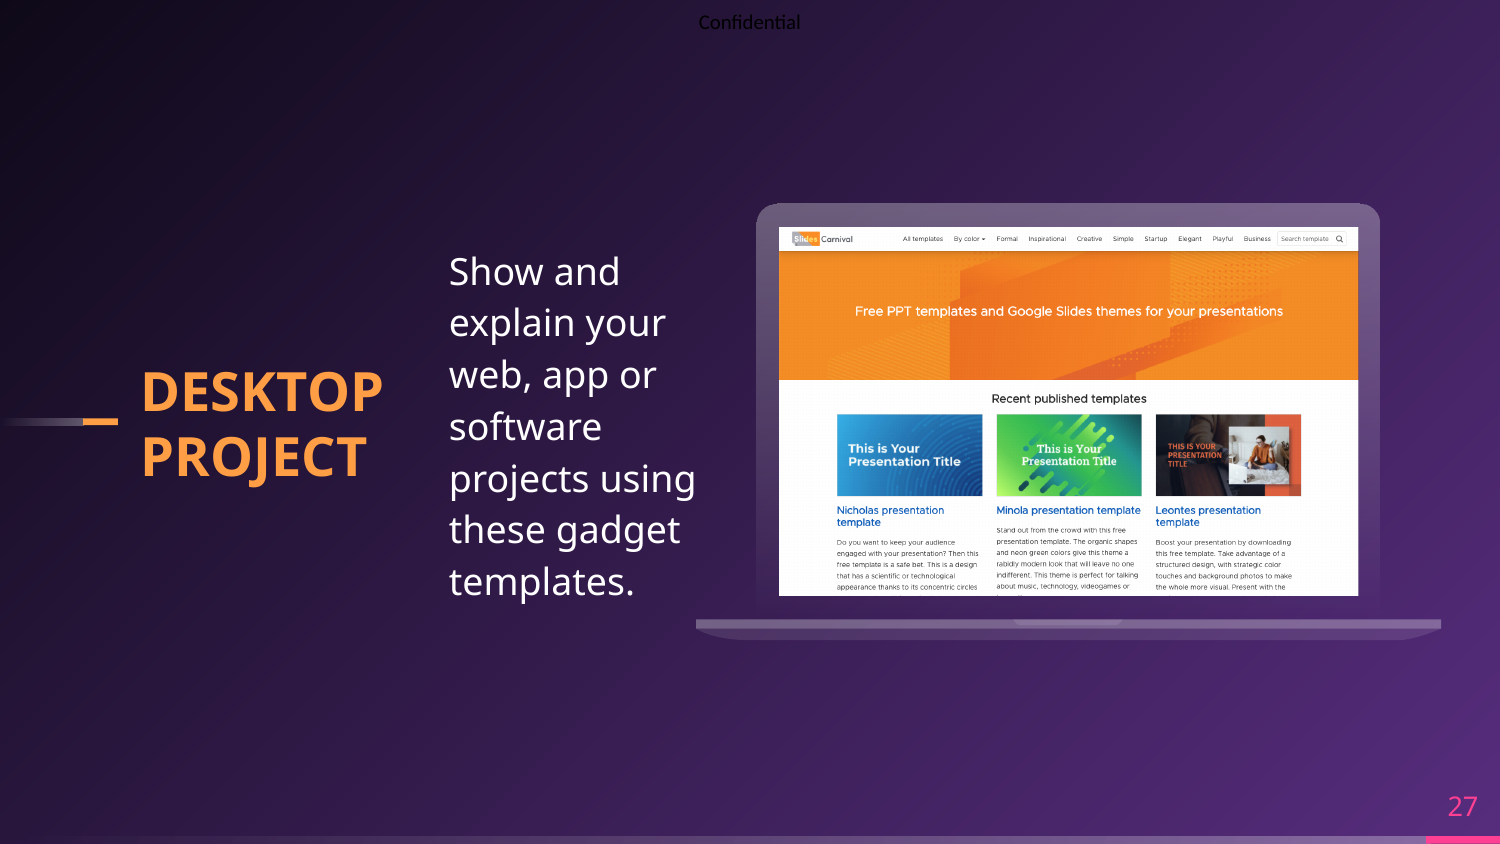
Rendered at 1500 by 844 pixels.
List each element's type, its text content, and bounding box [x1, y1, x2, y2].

slide_number 27 [1426, 779, 1500, 837]
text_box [695, 203, 1442, 641]
picture [778, 227, 1359, 596]
list DESKTOP PROJECT [140, 61, 403, 783]
list Show and explain your web, app or software projects using these gadget templates. [448, 61, 752, 783]
